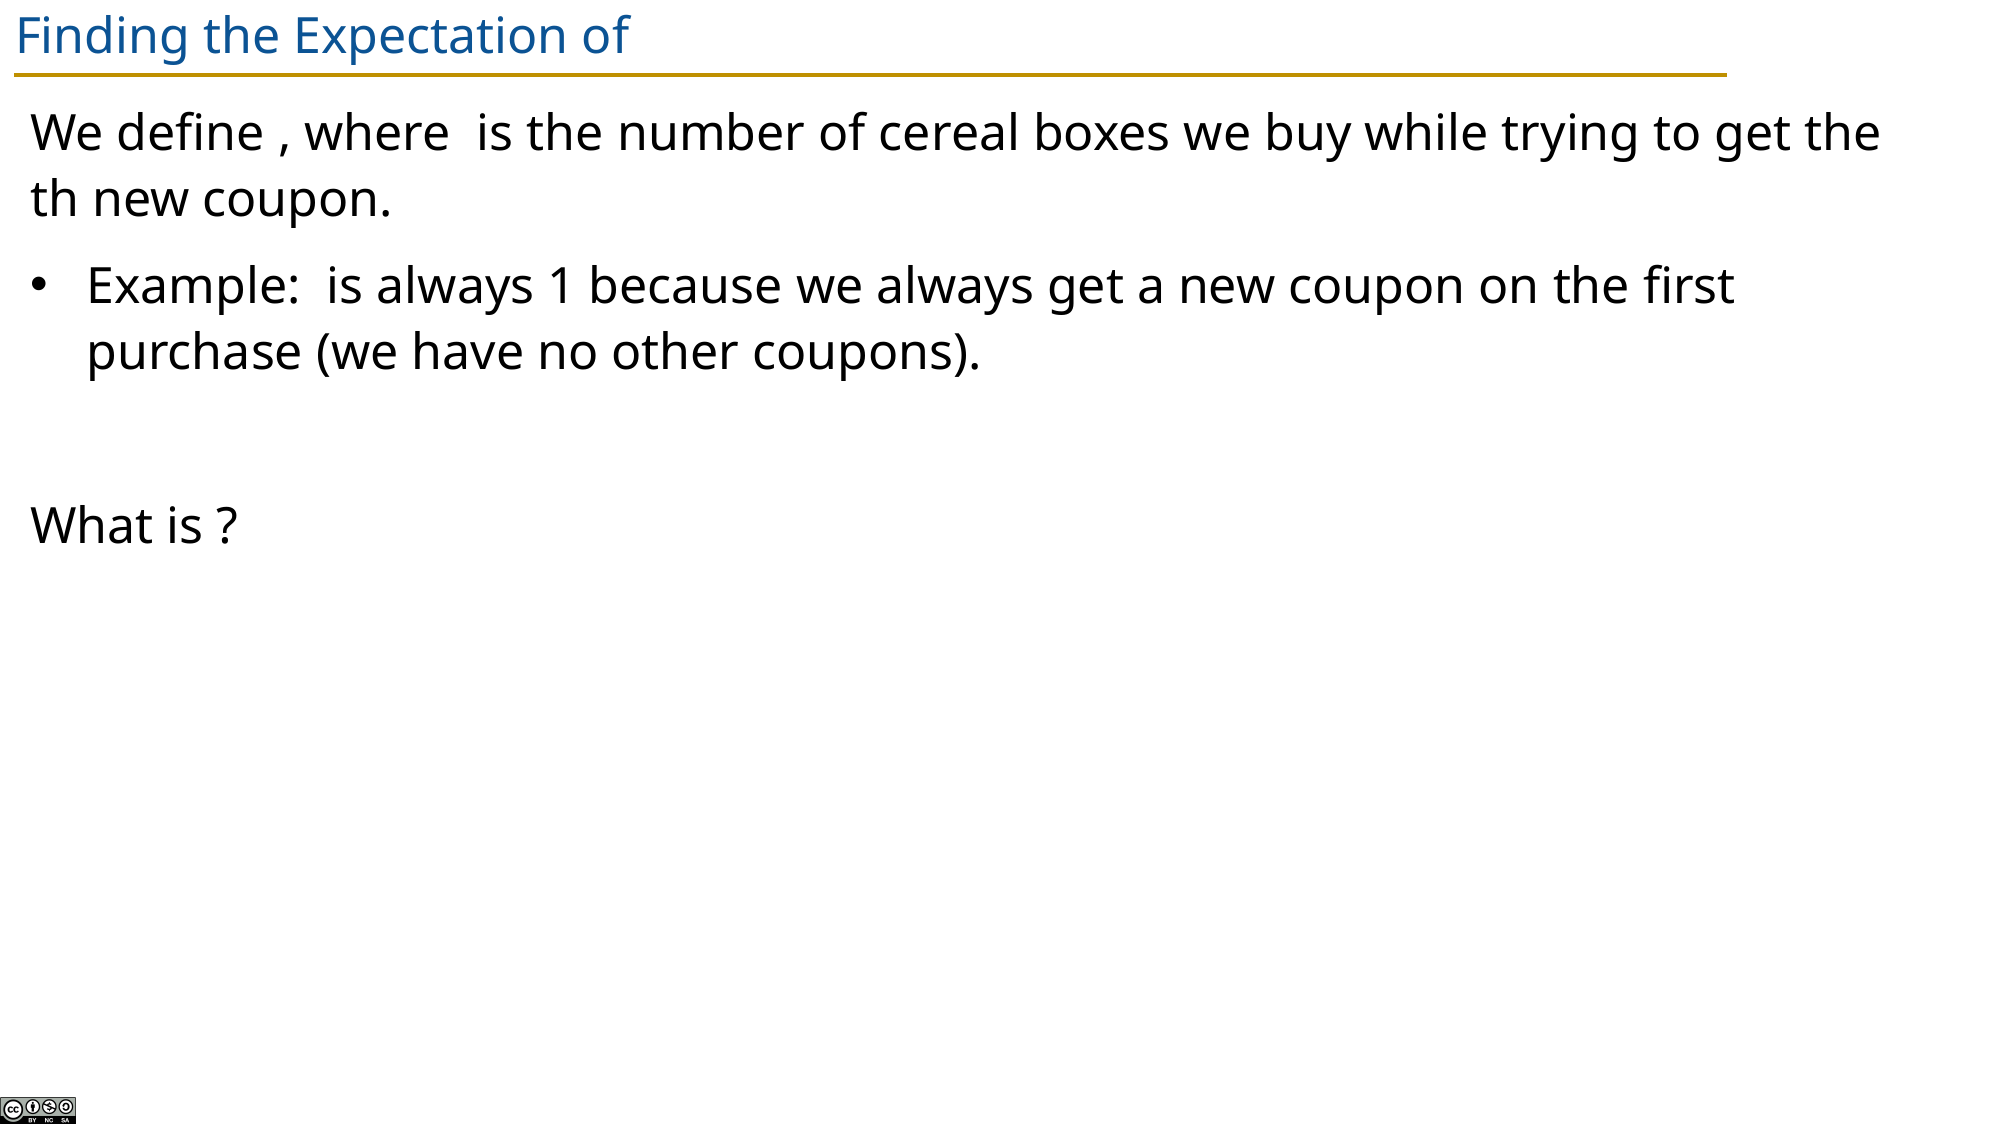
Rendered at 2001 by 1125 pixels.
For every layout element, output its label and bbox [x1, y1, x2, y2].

picture [0, 1097, 76, 1124]
